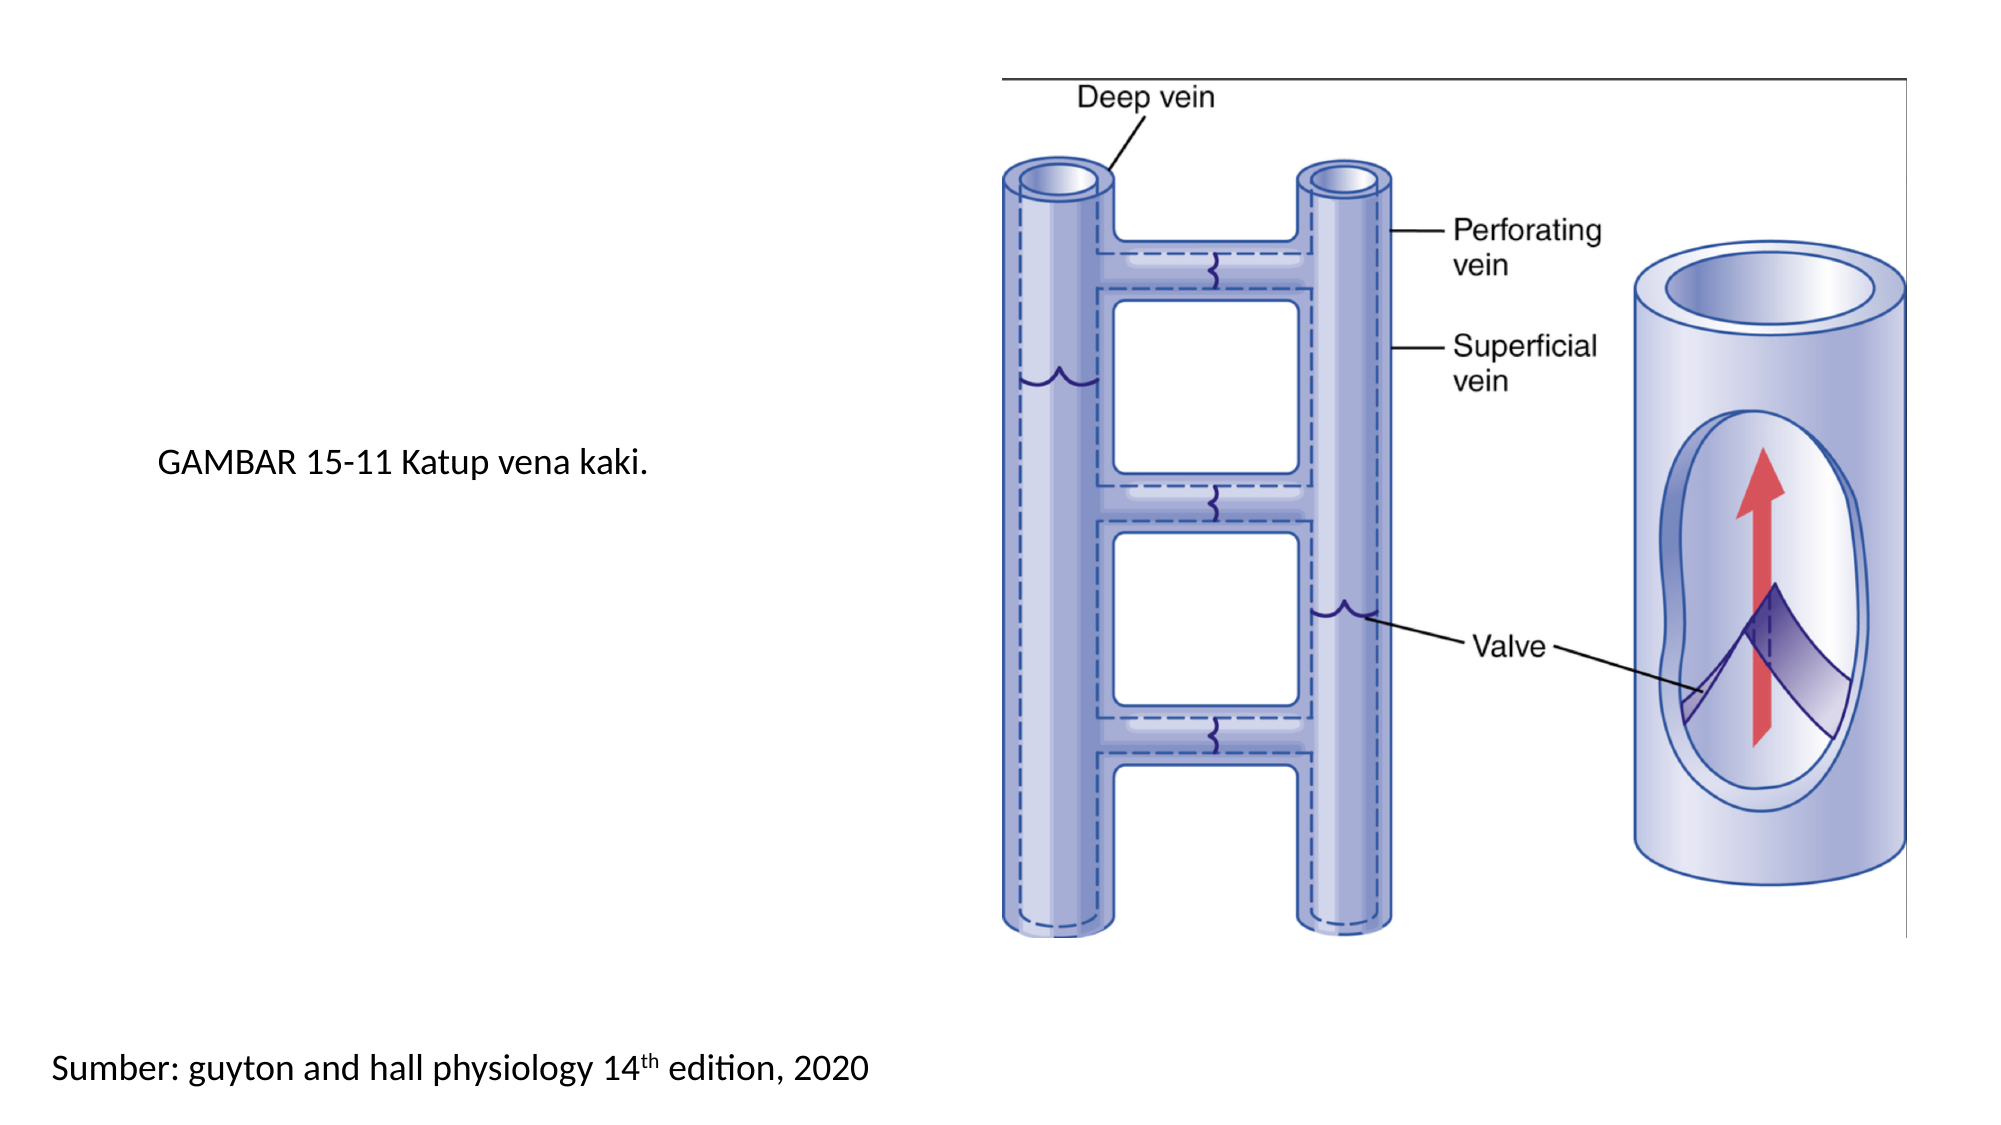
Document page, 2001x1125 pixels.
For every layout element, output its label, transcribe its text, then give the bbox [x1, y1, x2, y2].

text_box GAMBAR 15-11 Katup vena kaki. [142, 429, 909, 490]
picture [1002, 78, 1907, 939]
text_box Sumber: guyton and hall physiology 14th edition, 2020 [36, 1035, 1038, 1096]
